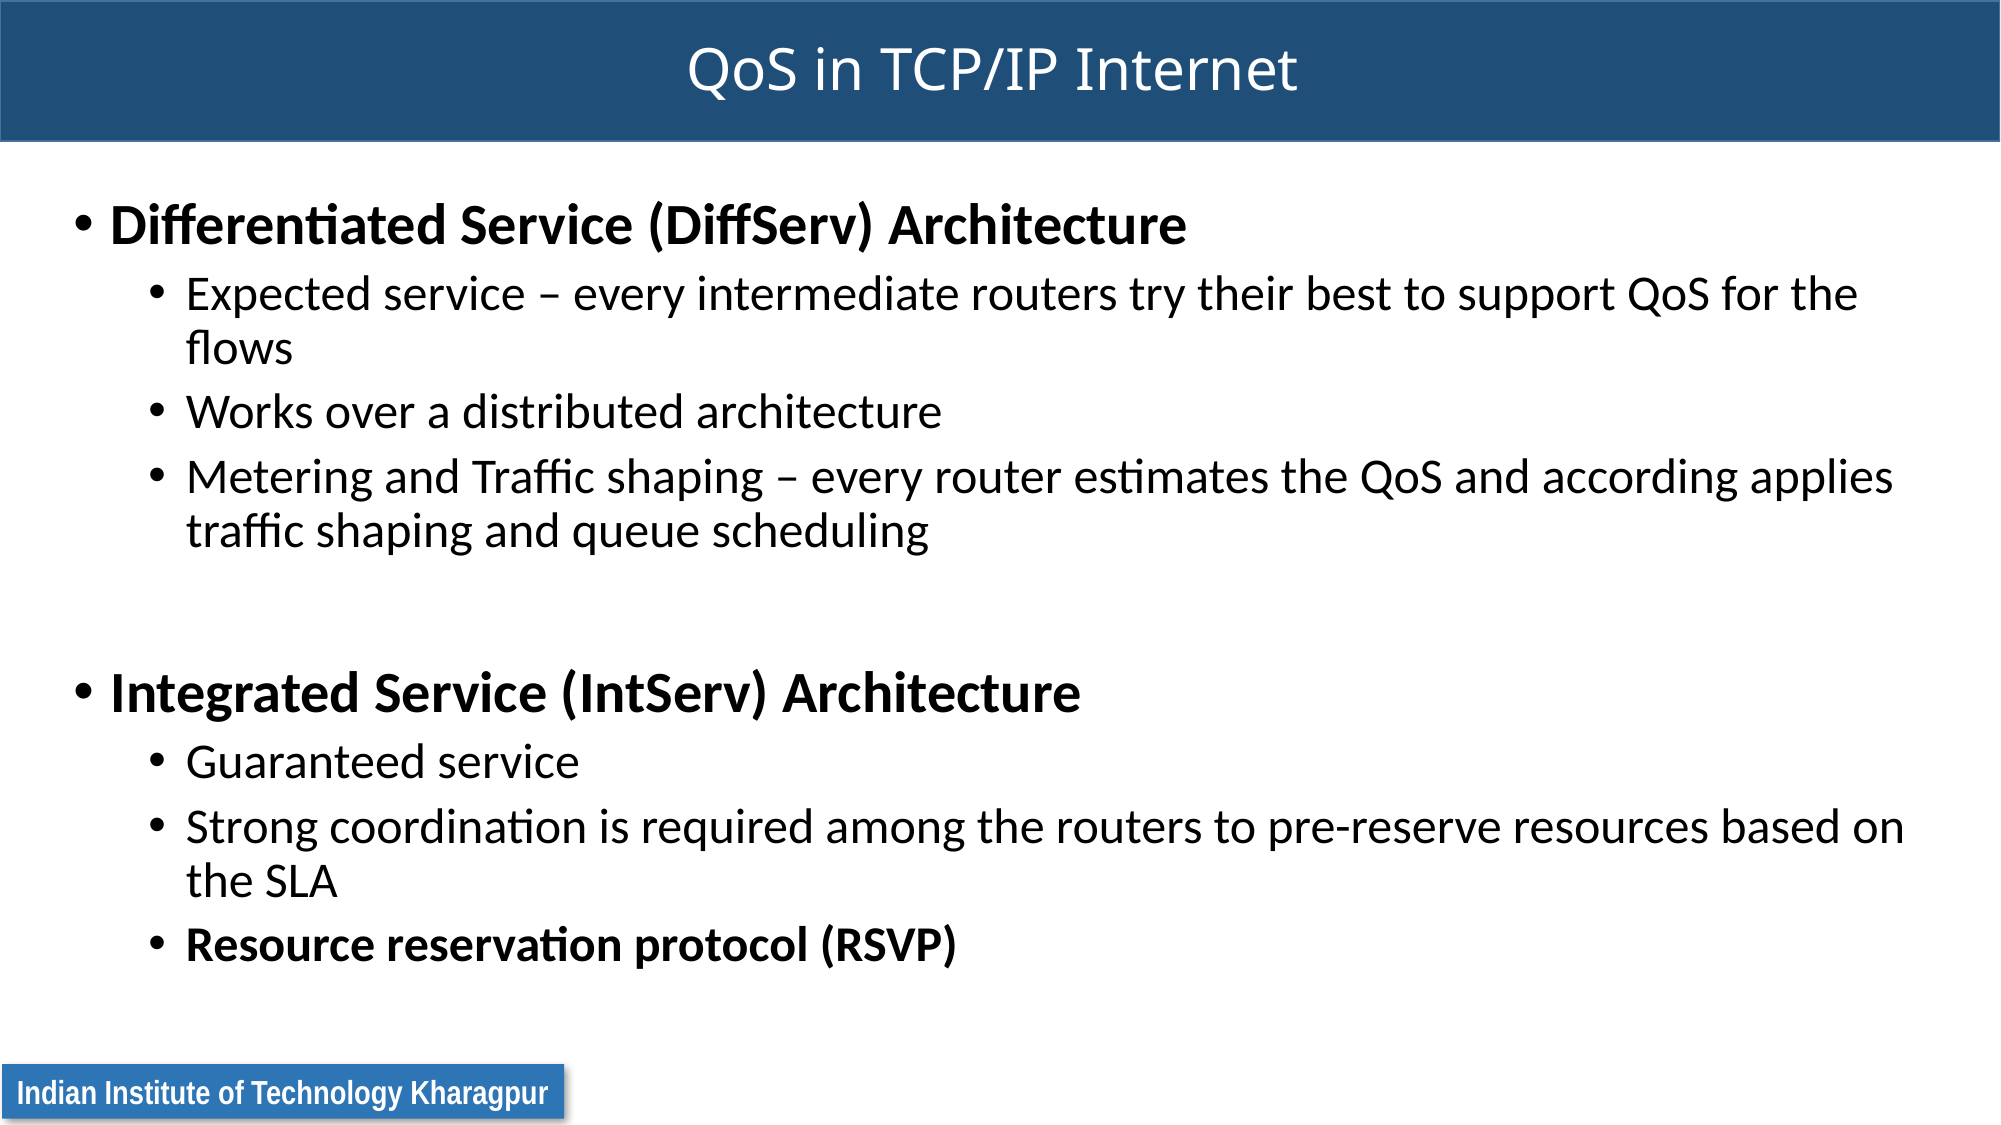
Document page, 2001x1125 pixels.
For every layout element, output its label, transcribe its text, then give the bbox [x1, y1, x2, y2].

title QoS in TCP/IP Internet [0, 1, 2000, 141]
list Differentiated Service (DiffServ) Architecture Expected service – every intermediate routers try their best to support QoS for the flows Works over a distributed architecture Metering and Traffic shaping – every router estimates the QoS and according applies traffic shaping and queue scheduling Integrated Service (IntServ) Architecture Guaranteed service Strong coordination is required among the routers to pre-reserve resources based on the SLA Resource reservation protocol (RSVP) [58, 186, 1954, 1065]
